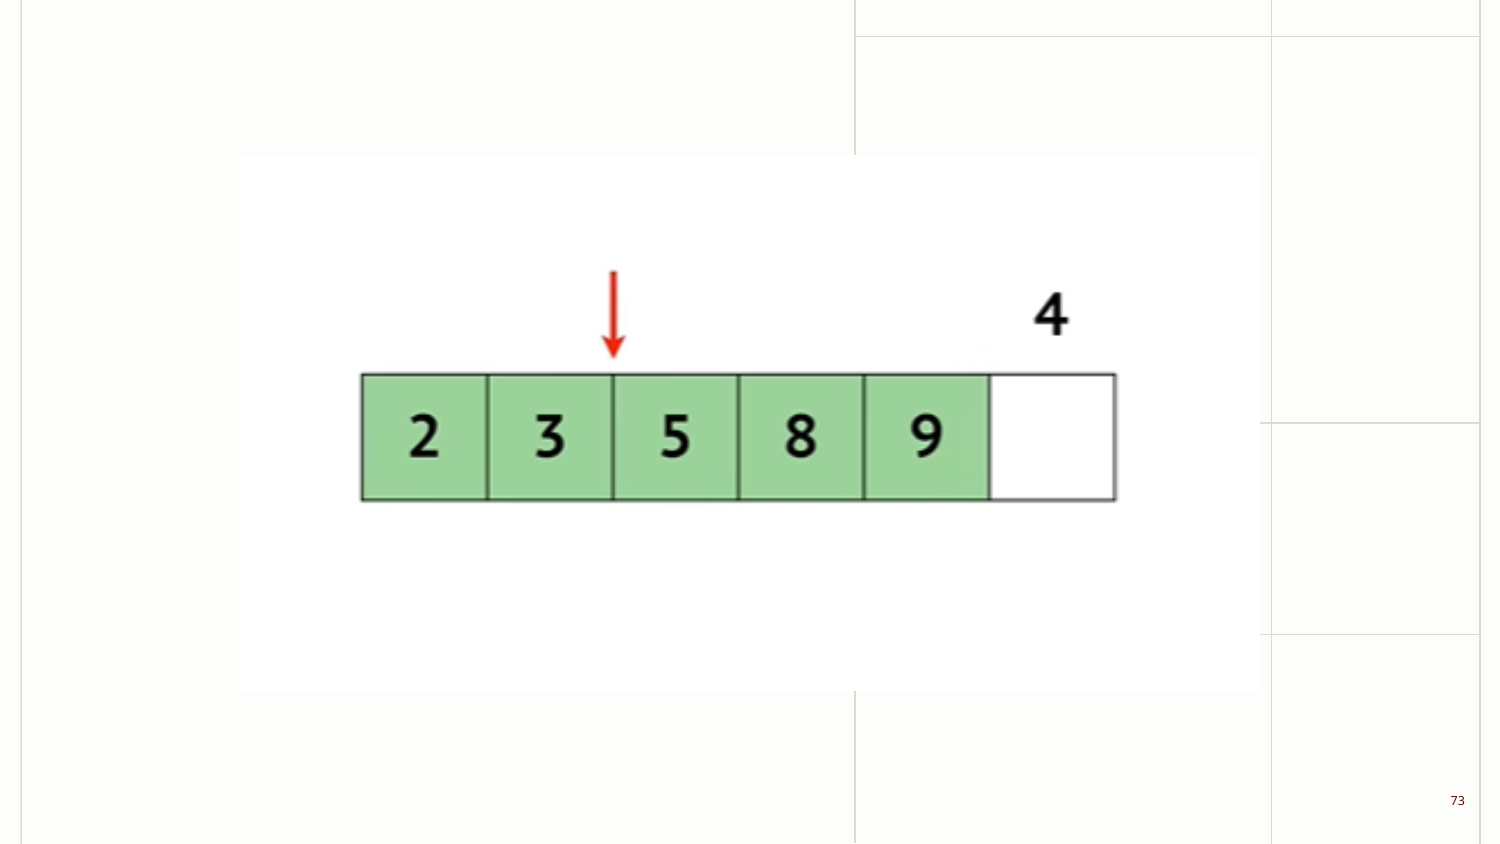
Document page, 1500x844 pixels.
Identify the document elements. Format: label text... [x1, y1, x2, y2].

picture [240, 155, 1260, 691]
slide_number ‹#› [1390, 778, 1481, 843]
